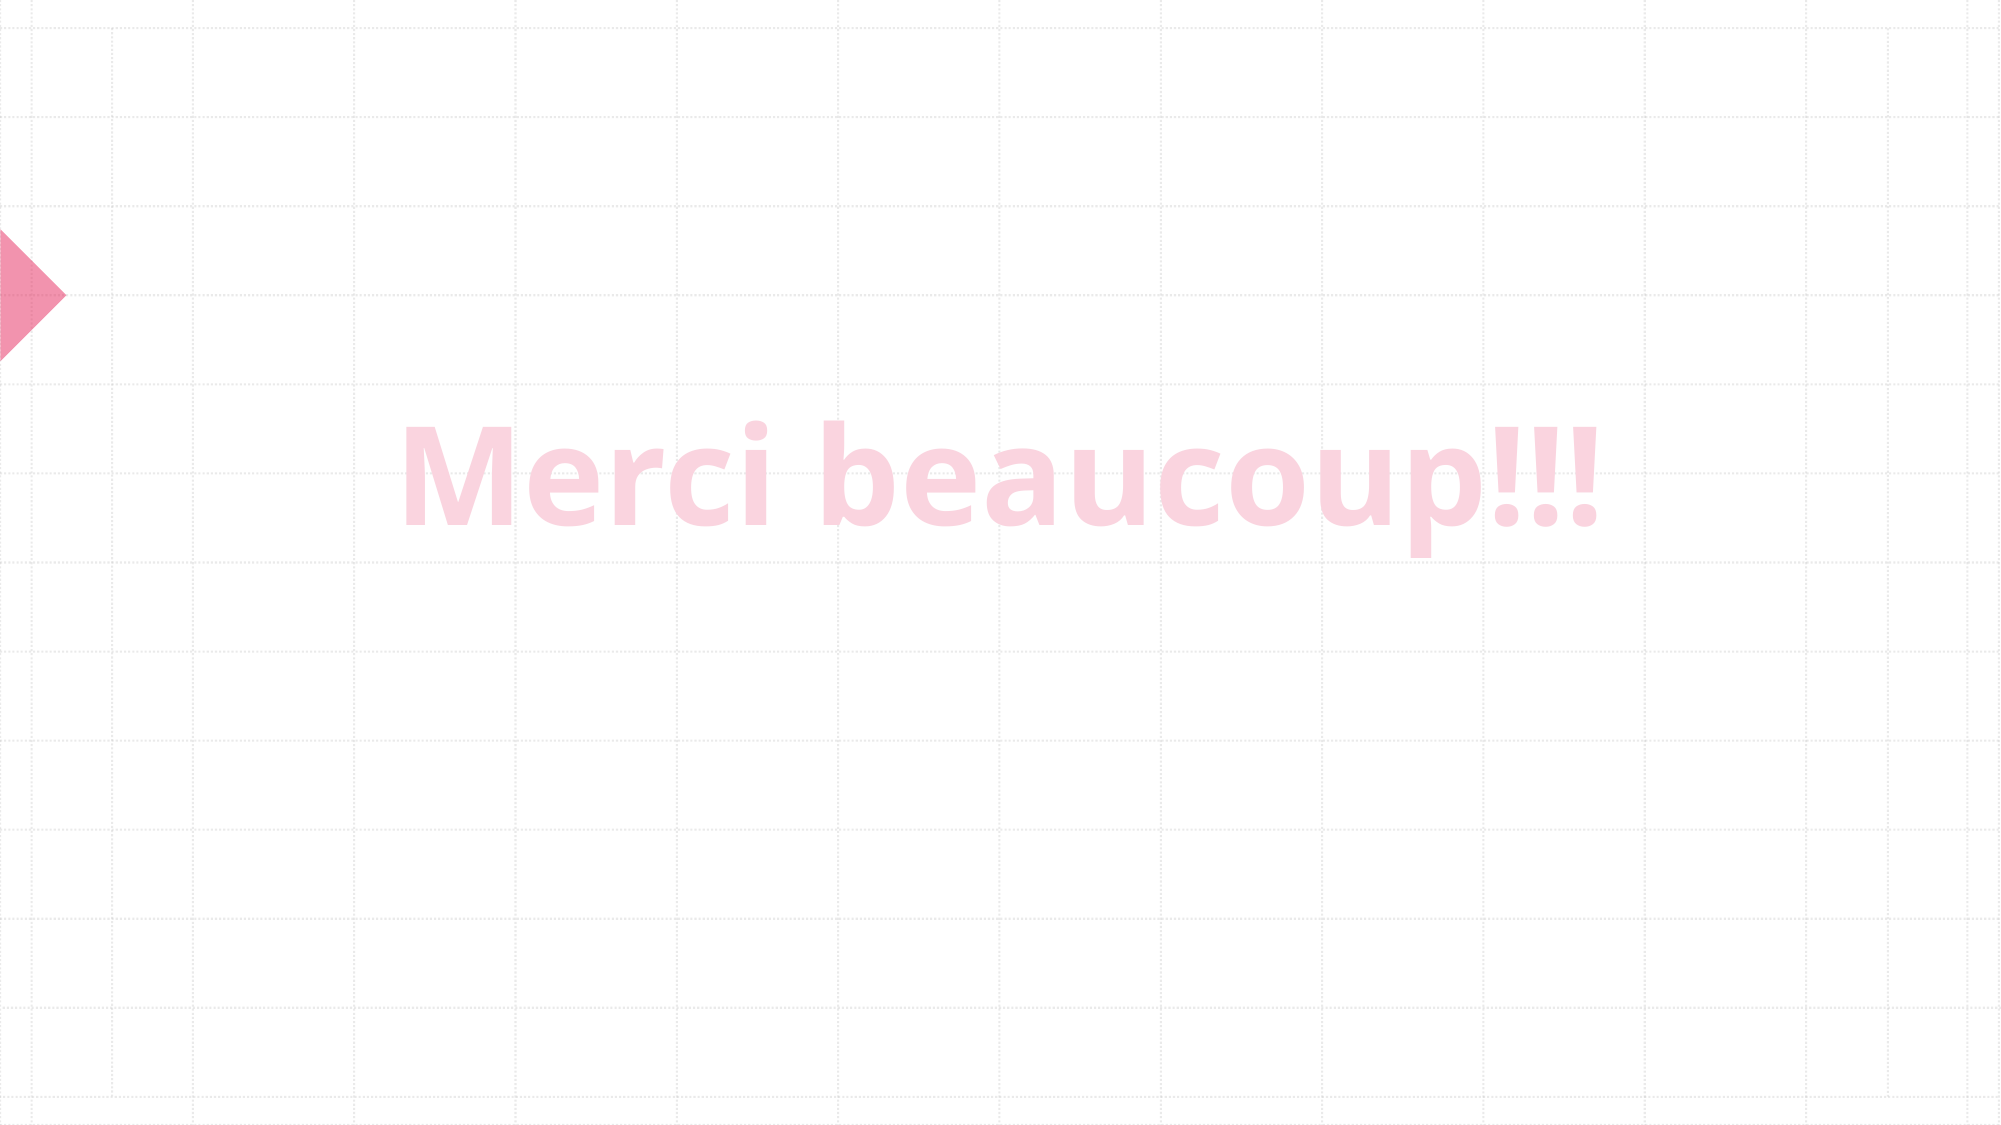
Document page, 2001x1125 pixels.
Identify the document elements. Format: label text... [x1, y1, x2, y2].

text_box Merci beaucoup!!! [338, 380, 1662, 561]
